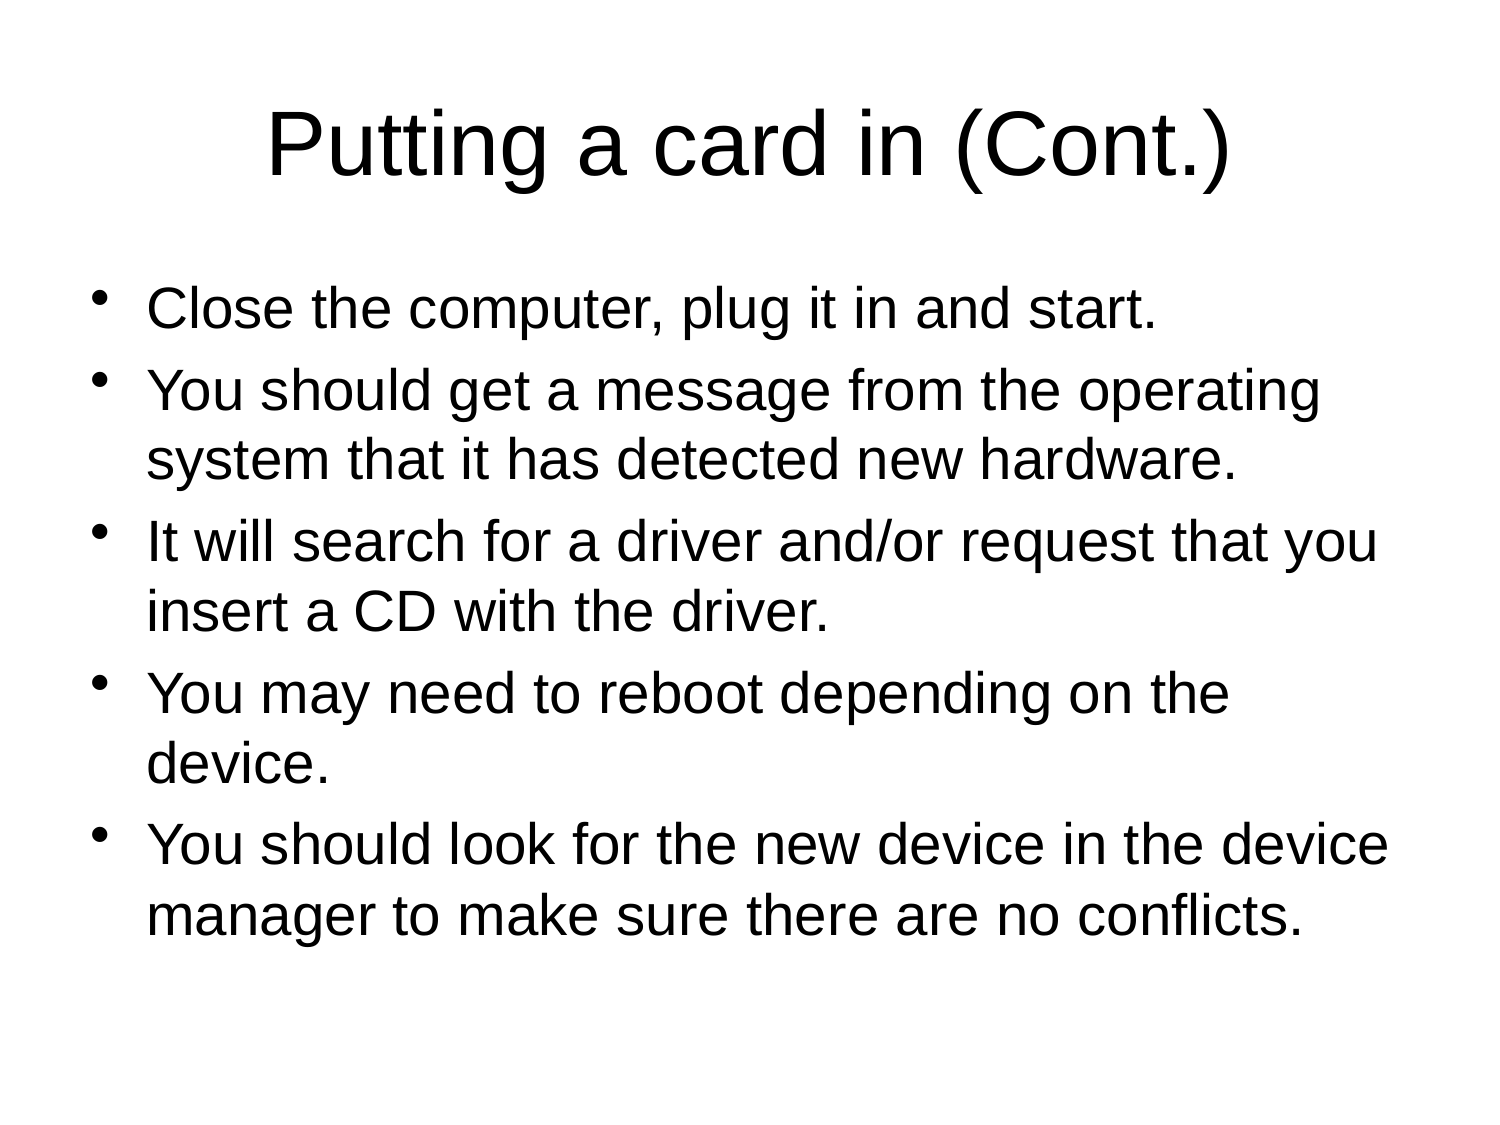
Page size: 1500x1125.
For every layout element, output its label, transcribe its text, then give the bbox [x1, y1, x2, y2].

title Putting a card in (Cont.) [75, 45, 1425, 233]
list Close the computer, plug it in and start. You should get a message from the operating system that it has detected new hardware. It will search for a driver and/or request that you insert a CD with the driver. You may need to reboot depending on the device. You should look for the new device in the device manager to make sure there are no conflicts. [75, 262, 1425, 1005]
